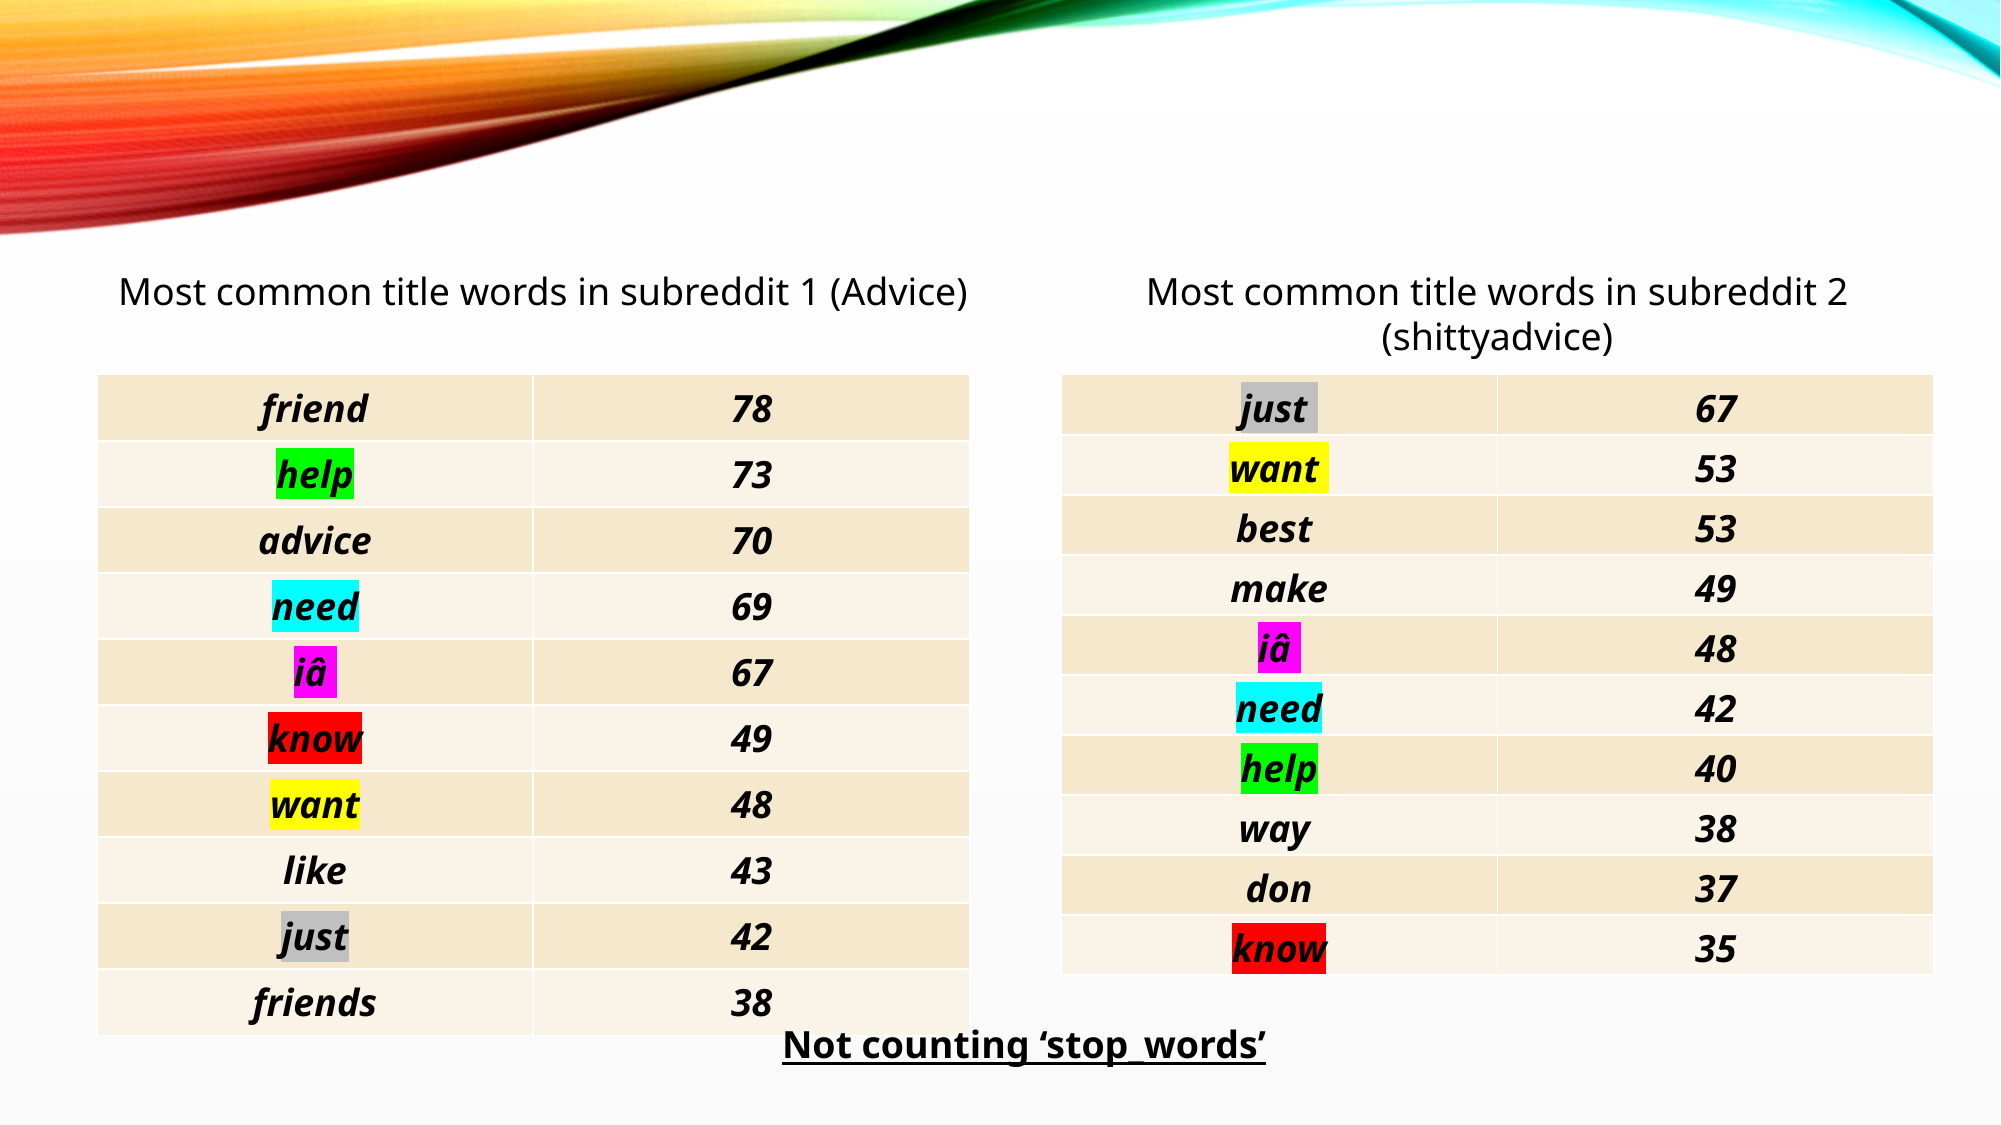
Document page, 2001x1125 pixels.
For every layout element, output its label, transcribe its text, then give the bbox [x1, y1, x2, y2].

table_cell friends [98, 970, 532, 1035]
table_cell 53 [1498, 436, 1933, 494]
picture [0, 0, 2000, 237]
table_cell help [1062, 736, 1497, 794]
table_cell way [1062, 796, 1497, 854]
table_cell 37 [1498, 856, 1933, 914]
table_cell 43 [534, 838, 969, 902]
table_cell 49 [1498, 556, 1933, 614]
table_cell make [1062, 556, 1497, 614]
table_cell 40 [1498, 736, 1933, 794]
table_cell want [1062, 436, 1497, 494]
table_cell 38 [1498, 796, 1933, 854]
table_cell 38 [534, 970, 969, 1035]
table_header friend [98, 375, 532, 440]
table_cell 48 [1498, 616, 1933, 674]
table_cell 70 [534, 508, 969, 572]
table_cell best [1062, 496, 1497, 554]
table_cell 35 [1498, 916, 1933, 974]
table_cell 42 [534, 904, 969, 968]
table_cell 53 [1498, 496, 1933, 554]
table_cell advice [98, 508, 532, 572]
table_header just [1062, 375, 1497, 434]
table_cell iâ [1062, 616, 1497, 674]
table_cell don [1062, 856, 1497, 914]
table_cell 49 [534, 706, 969, 770]
table_cell just [98, 904, 532, 968]
table_cell iâ [98, 640, 532, 704]
table_cell 48 [534, 772, 969, 836]
table_header 78 [534, 375, 969, 440]
table_cell 67 [534, 640, 969, 704]
text_box Not counting ‘stop_words’ [767, 1014, 1283, 1074]
table_cell like [98, 838, 532, 902]
table_cell know [1062, 916, 1497, 974]
text_box Most common title words in subreddit 1 (Advice) [96, 260, 991, 321]
table_cell want [98, 772, 532, 836]
text_box Most common title words in subreddit 2 (shittyadvice) [1024, 260, 1971, 366]
table_cell need [1062, 676, 1497, 734]
table_cell 69 [534, 574, 969, 638]
table_cell know [98, 706, 532, 770]
table_header 67 [1498, 375, 1933, 434]
table_cell help [98, 442, 532, 506]
table_cell 42 [1498, 676, 1933, 734]
table_cell need [98, 574, 532, 638]
table_cell 73 [534, 442, 969, 506]
